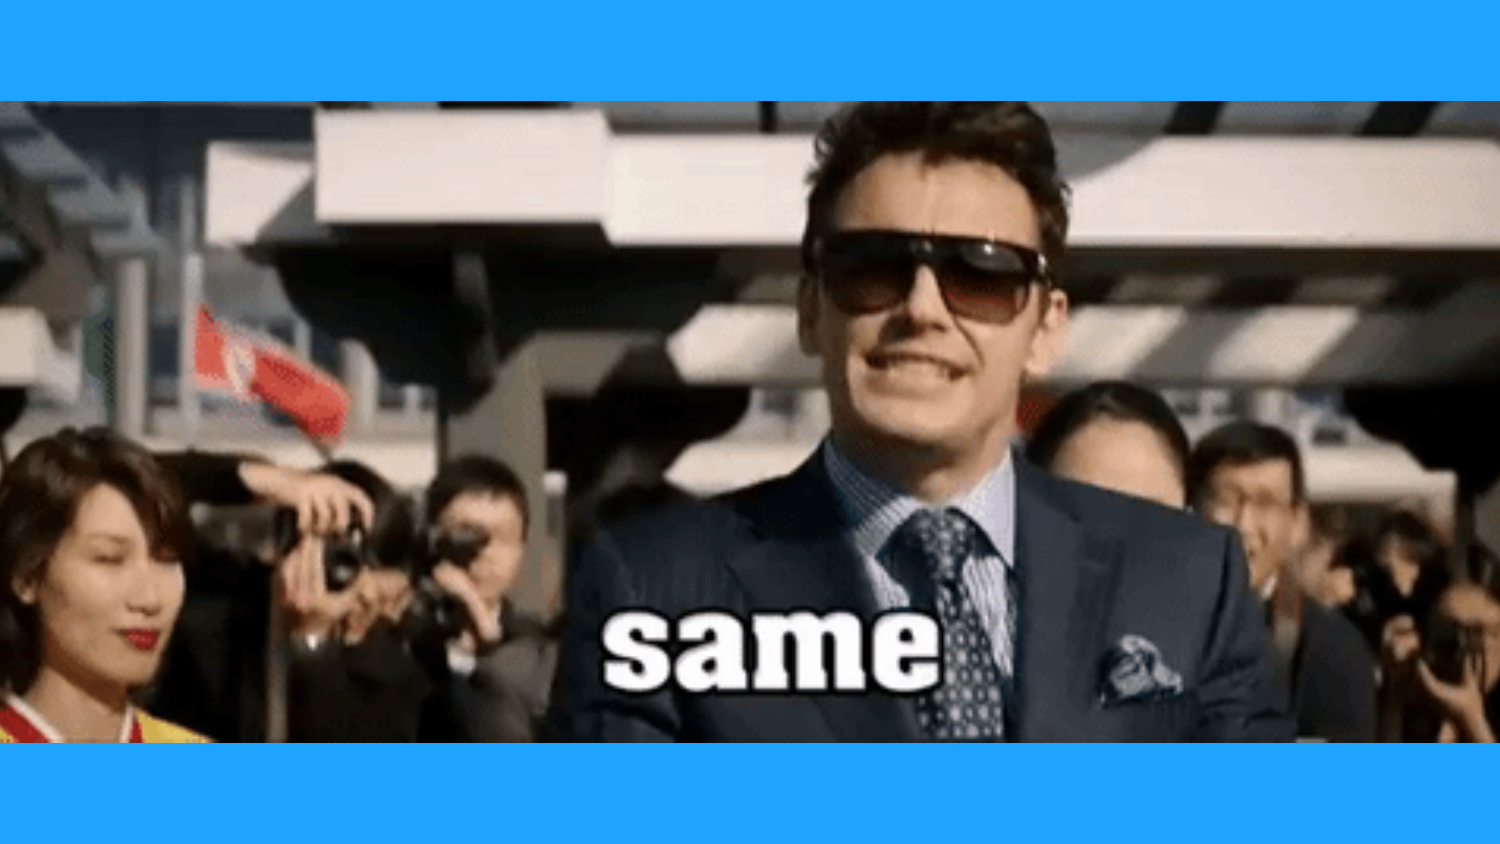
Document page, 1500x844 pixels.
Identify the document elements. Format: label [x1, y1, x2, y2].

picture [0, 101, 1500, 743]
